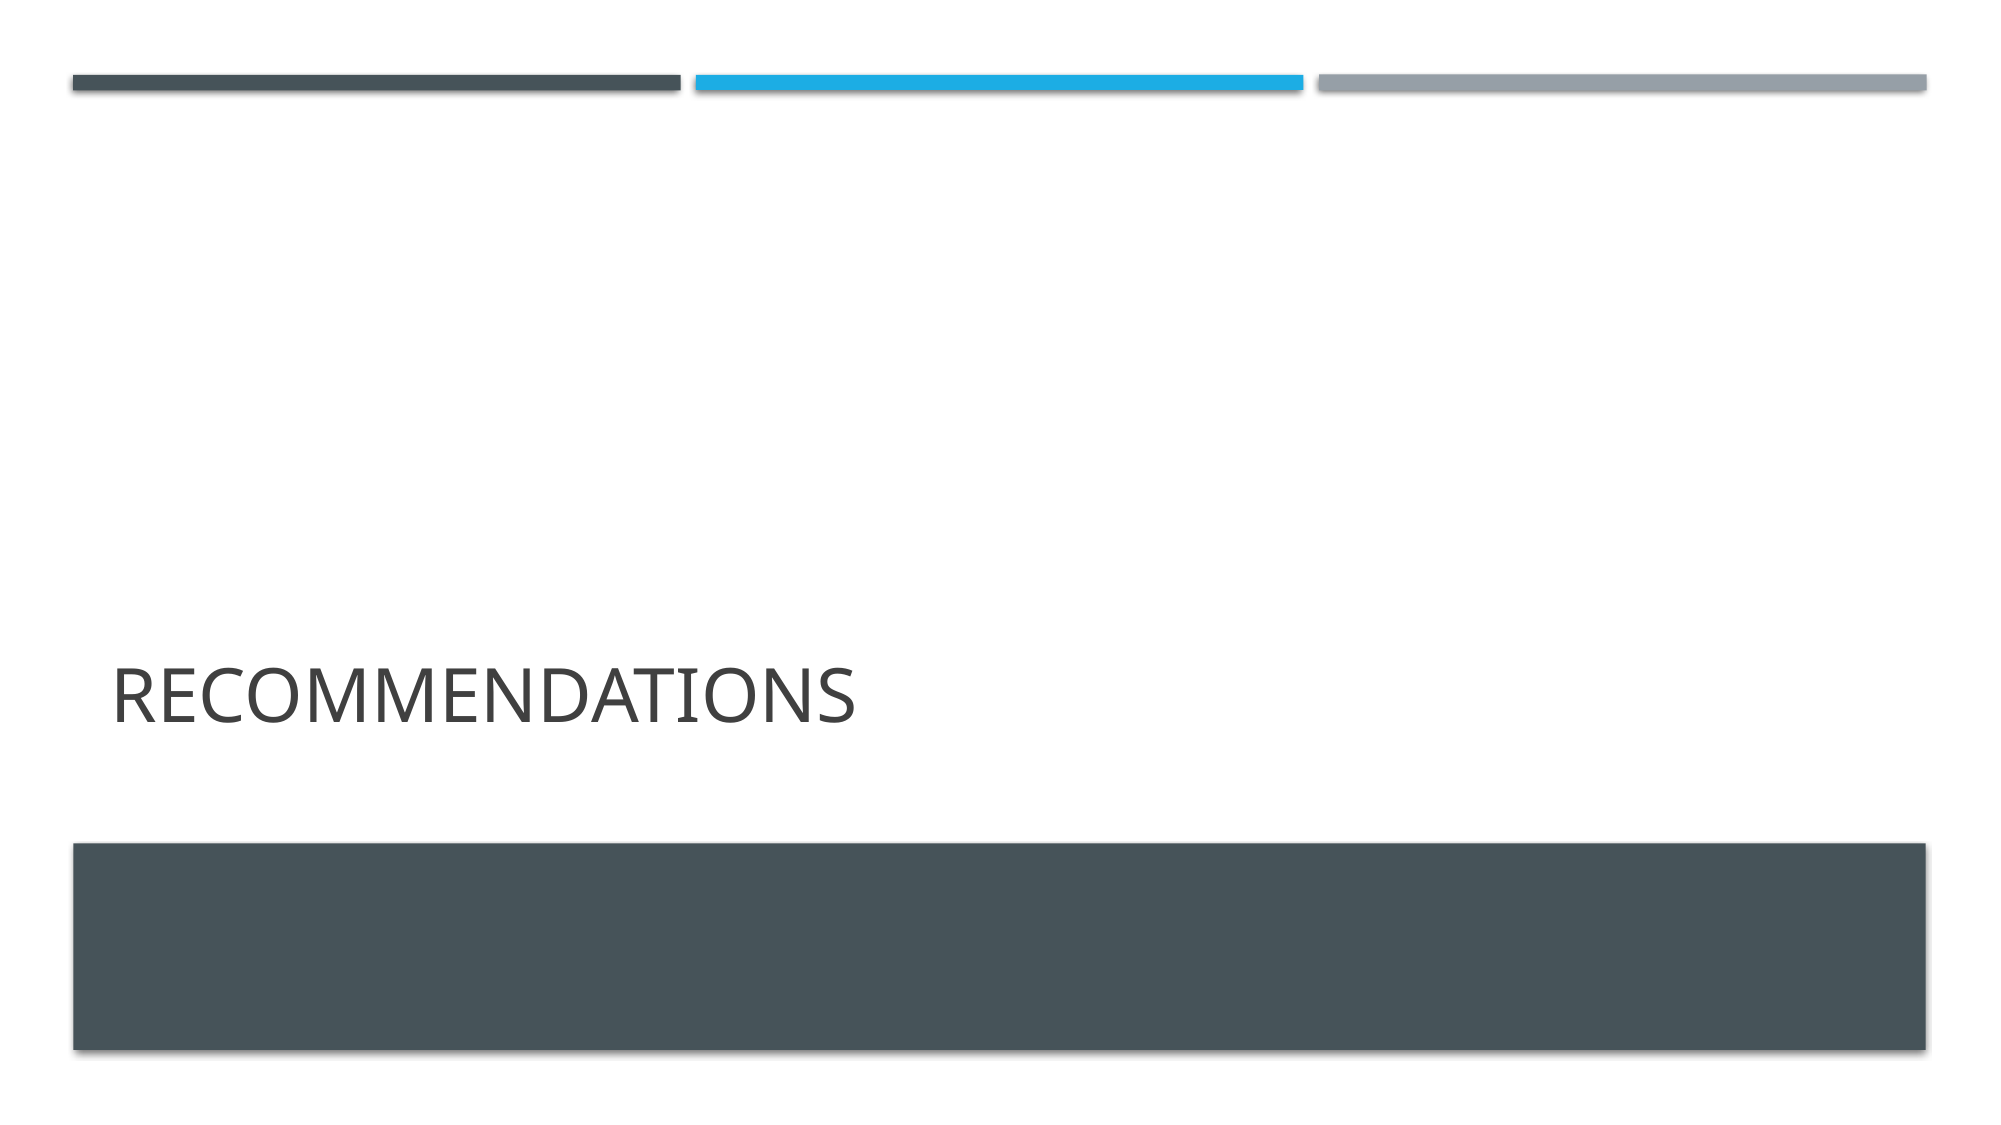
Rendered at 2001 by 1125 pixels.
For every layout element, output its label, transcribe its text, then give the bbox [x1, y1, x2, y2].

title RECOMMENDATIONS [95, 392, 1905, 745]
